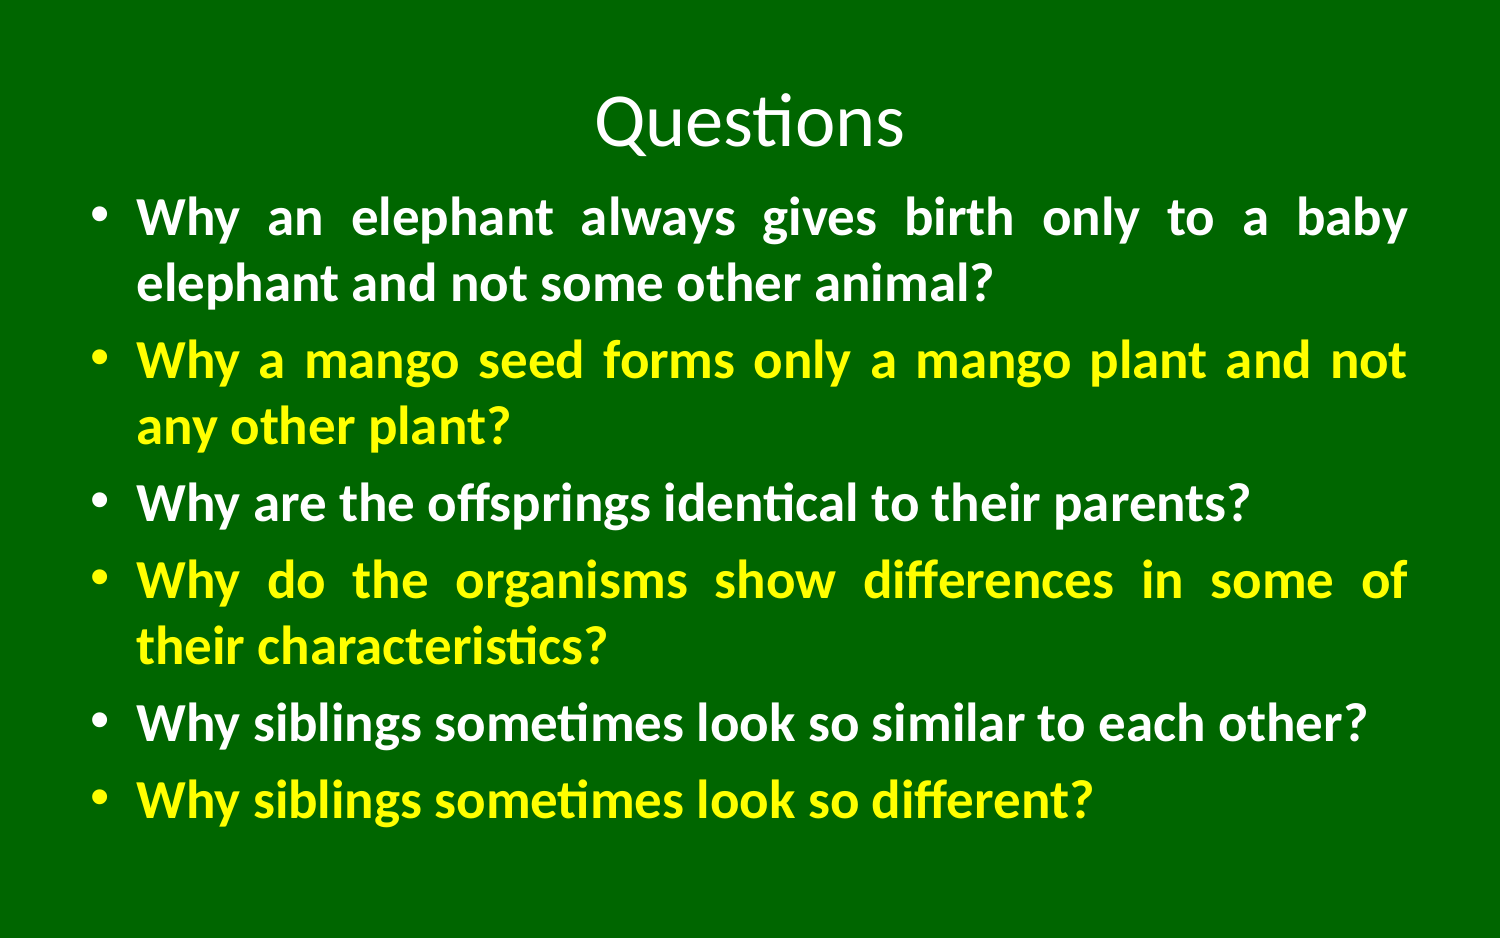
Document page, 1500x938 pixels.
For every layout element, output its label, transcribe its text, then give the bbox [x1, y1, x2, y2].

list Why an elephant always gives birth only to a baby elephant and not some other animal? Why a mango seed forms only a mango plant and not any other plant? Why are the offsprings identical to their parents? Why do the organisms show differences in some of their characteristics? Why siblings sometimes look so similar to each other? Why siblings sometimes look so different? [75, 173, 1425, 838]
title Questions [75, 37, 1425, 173]
